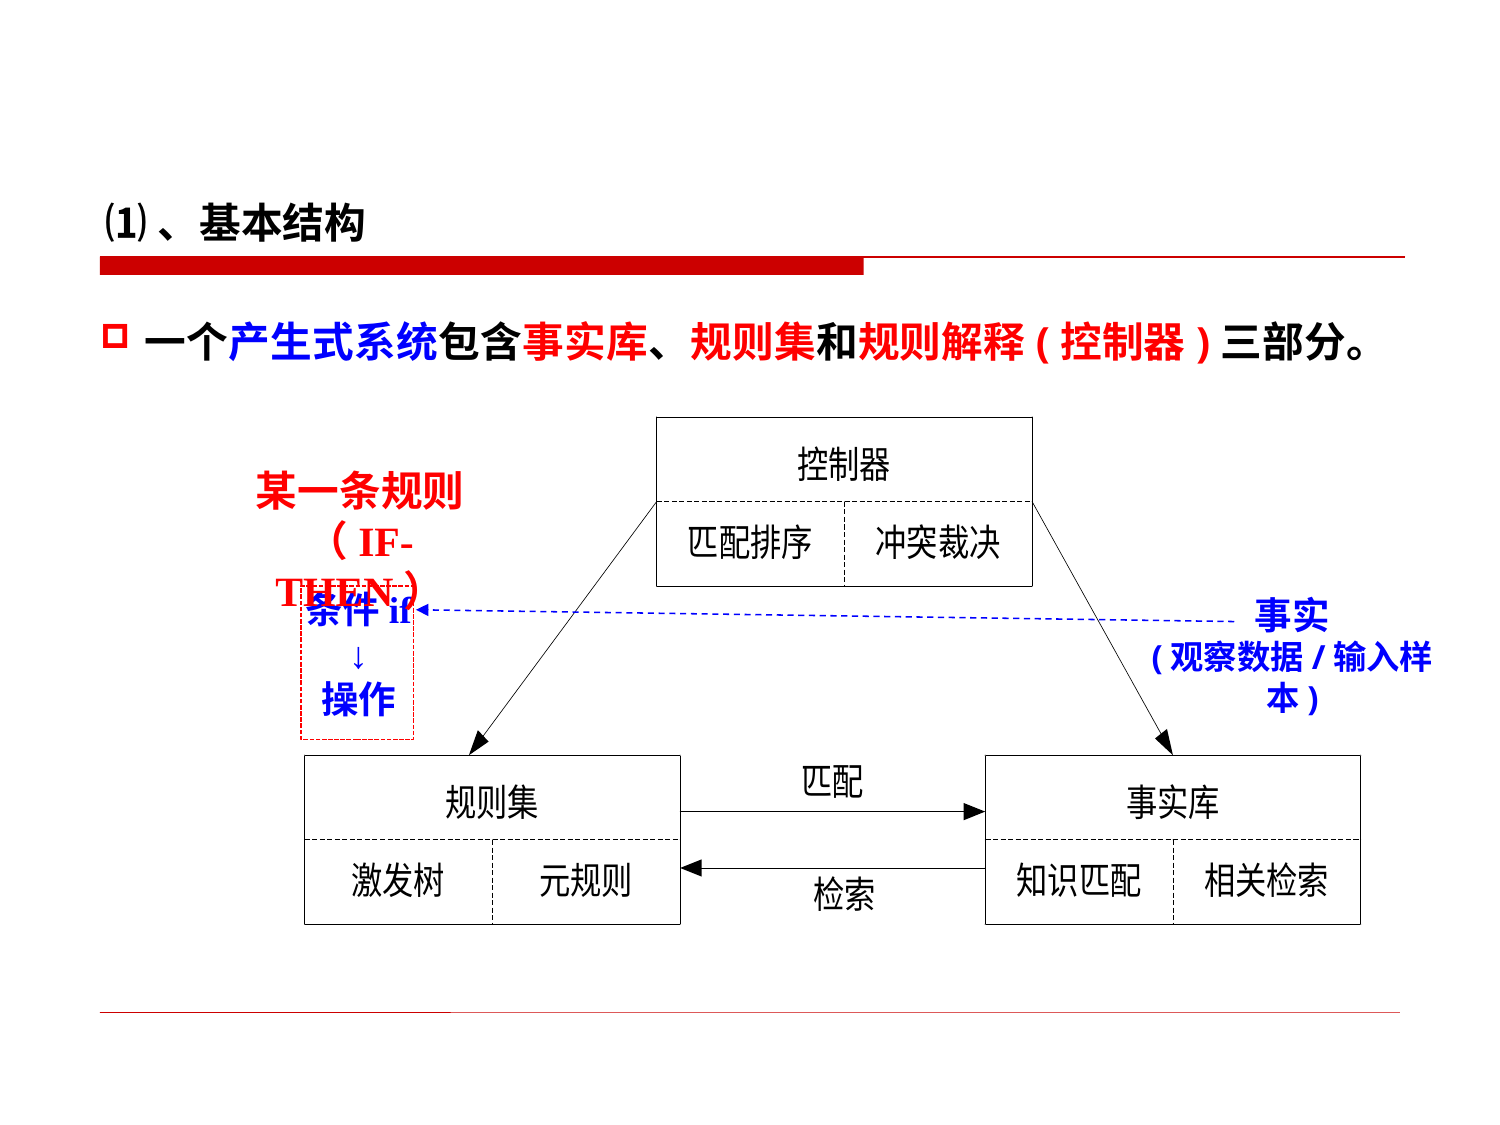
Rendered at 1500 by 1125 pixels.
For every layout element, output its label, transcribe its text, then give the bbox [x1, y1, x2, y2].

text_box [218, 456, 503, 740]
text_box ⑴、基本结构 [105, 196, 369, 247]
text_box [503, 585, 1452, 740]
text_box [301, 412, 1365, 585]
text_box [301, 740, 1365, 929]
text_box 一个产生式系统包含事实库、规则集和规则解释(控制器)三部分。 [100, 299, 1388, 365]
